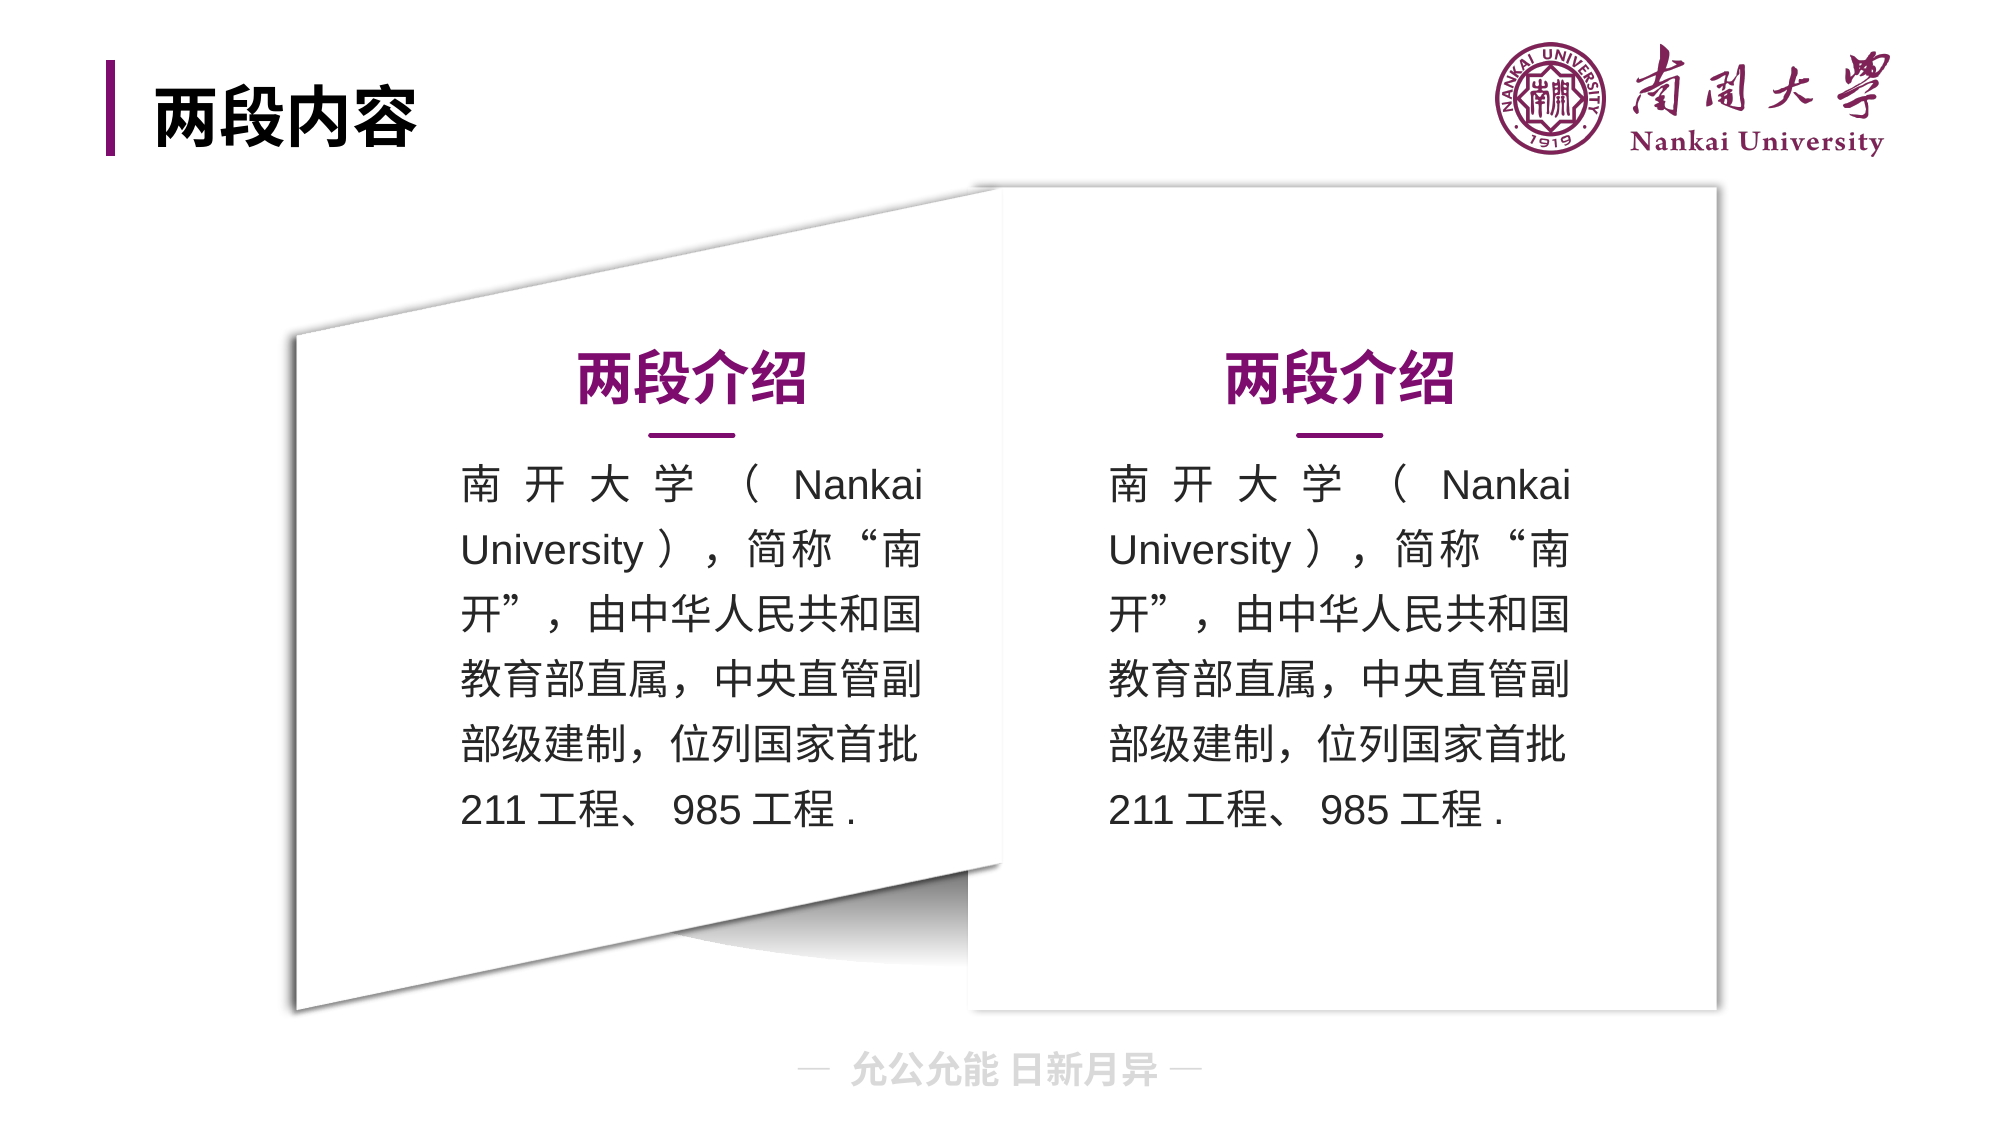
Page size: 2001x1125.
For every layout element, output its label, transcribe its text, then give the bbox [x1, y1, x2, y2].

picture [283, 182, 1008, 1025]
title 两段内容 [137, 48, 1000, 191]
text_box 两段介绍 [560, 334, 824, 419]
picture [1495, 42, 1890, 157]
text_box 南开大学（Nankai University），简称“南开”，由中华人民共和国教育部直属，中央直管副部级建制，位列国家首批211工程、985工程. [1093, 435, 1586, 841]
text_box 南开大学（Nankai University），简称“南开”，由中华人民共和国教育部直属，中央直管副部级建制，位列国家首批211工程、985工程. [445, 435, 939, 841]
text_box 两段介绍 [1208, 334, 1472, 419]
